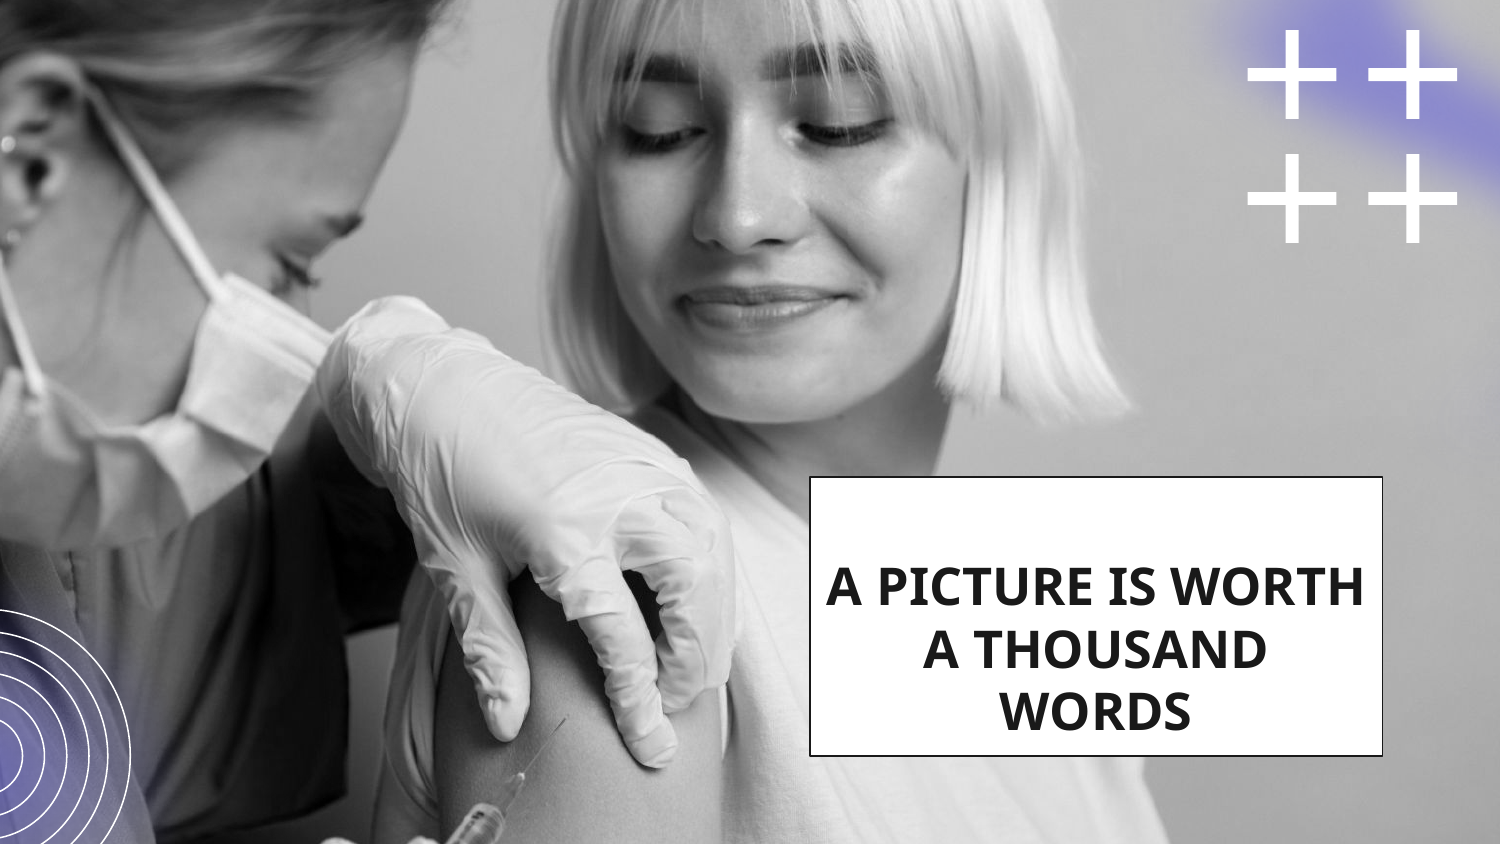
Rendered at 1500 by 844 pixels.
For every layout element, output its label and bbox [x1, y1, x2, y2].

text_box [0, 608, 131, 844]
picture [0, 0, 1500, 844]
